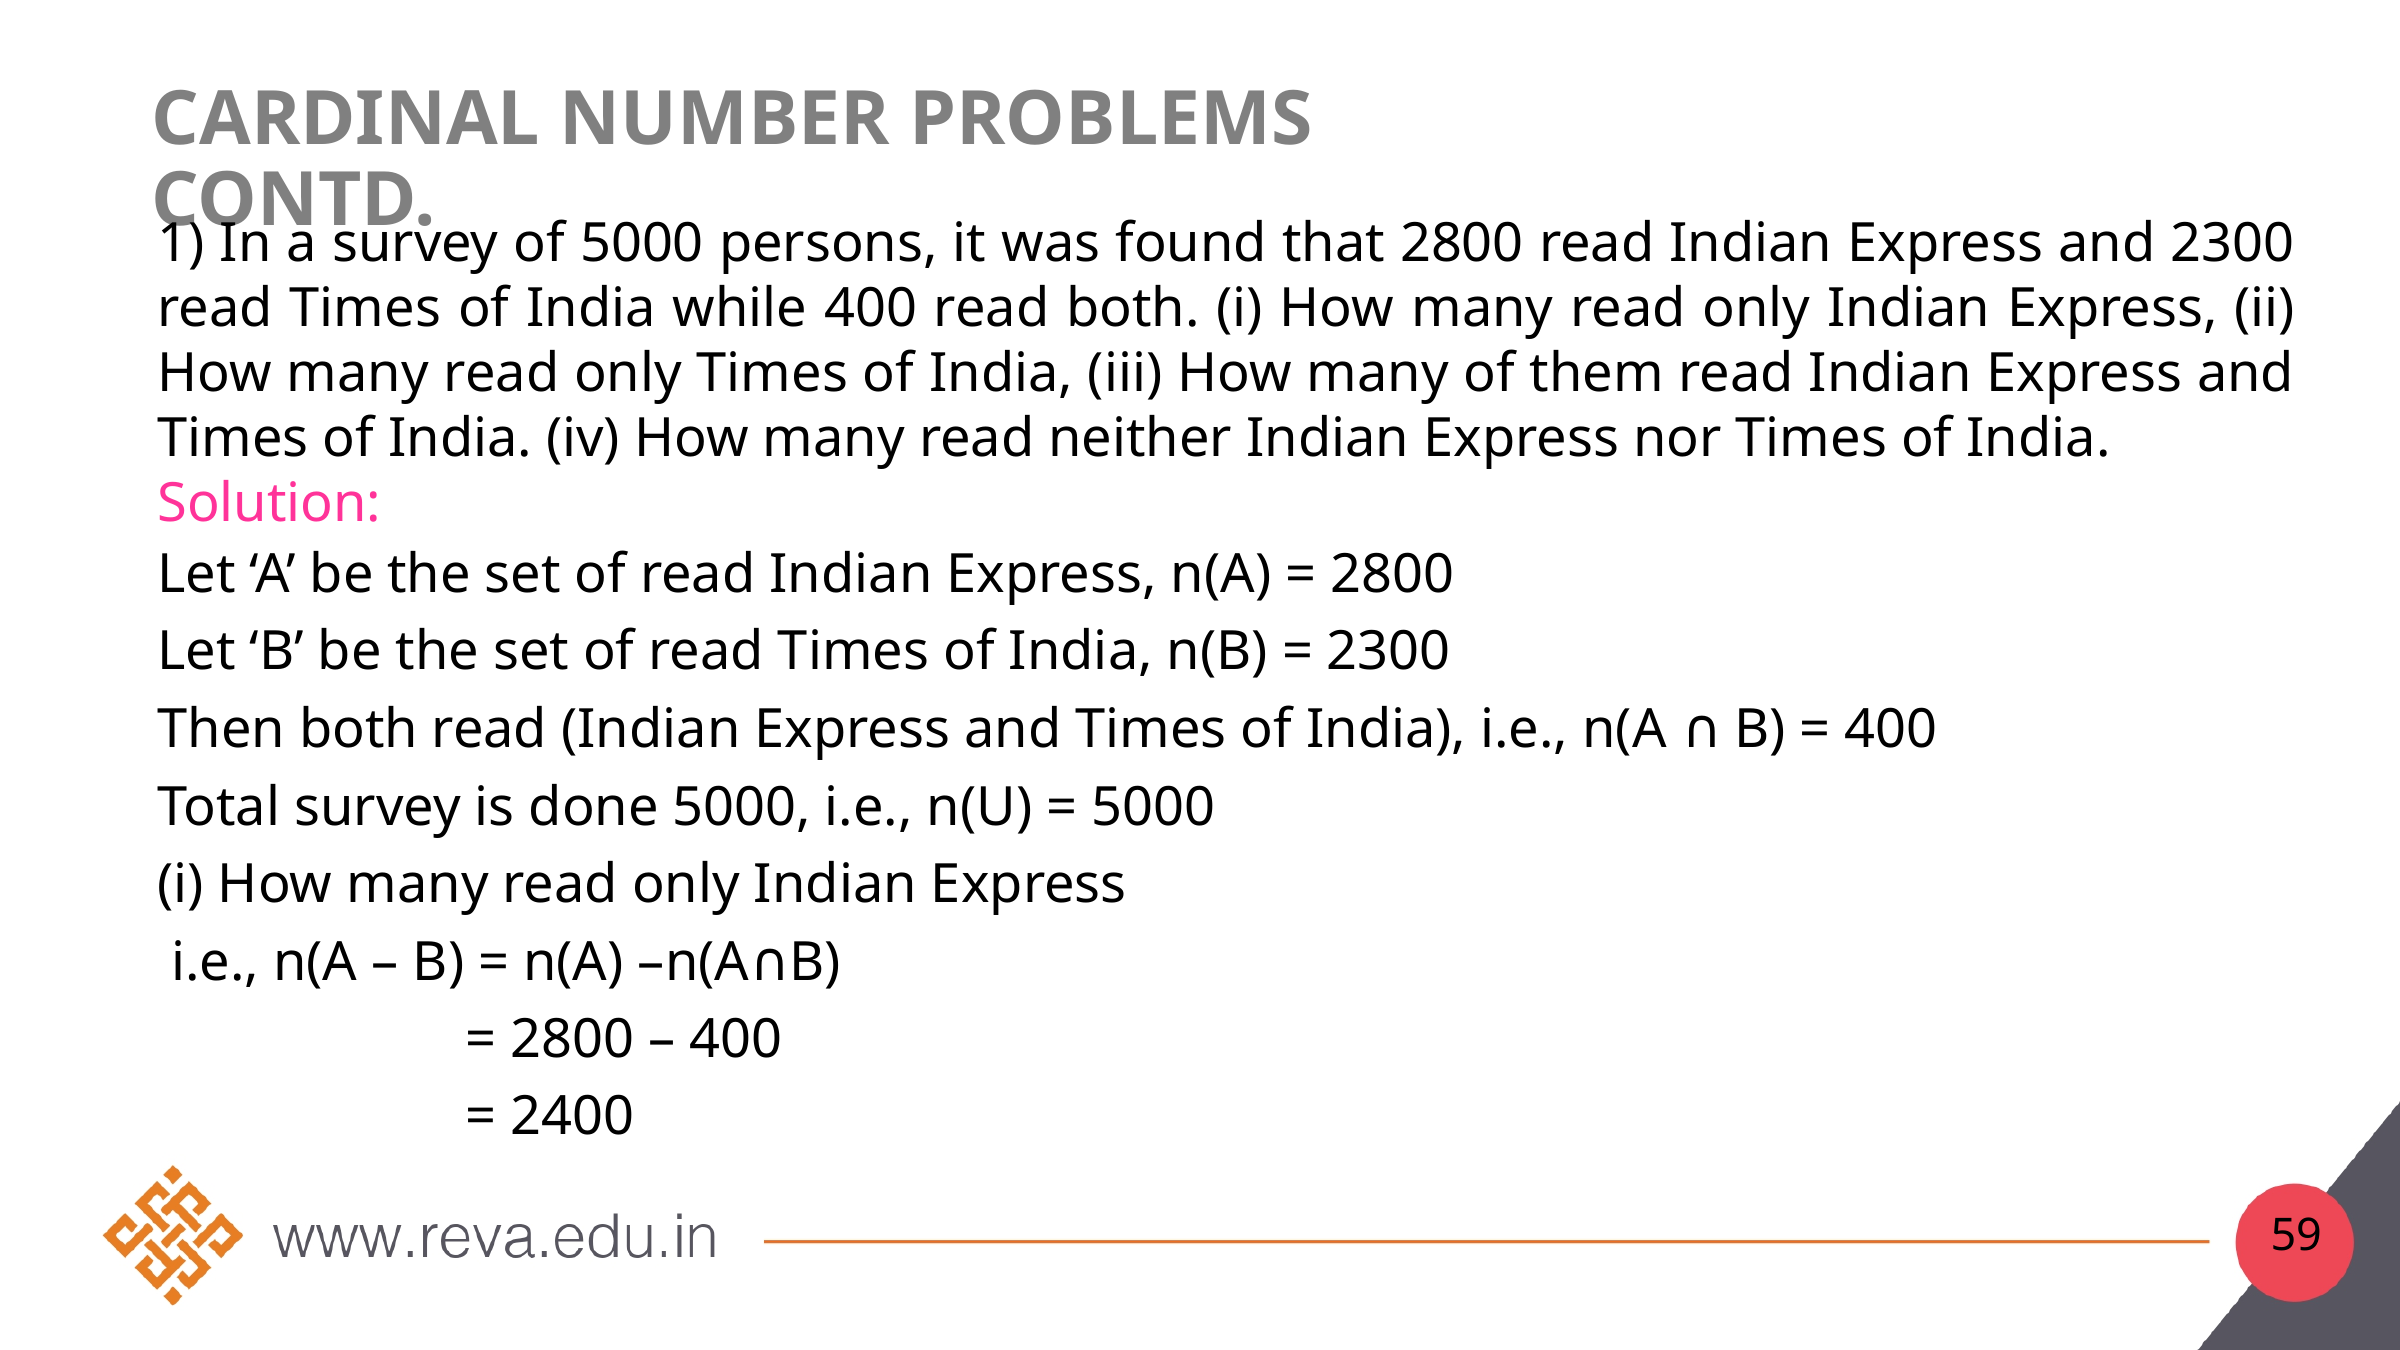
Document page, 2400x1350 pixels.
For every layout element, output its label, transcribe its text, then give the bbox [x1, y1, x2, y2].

title Cardinal Number Problems contd. [136, 77, 1625, 243]
slide_number 59 [2237, 1200, 2355, 1272]
text_box 1) In a survey of 5000 persons, it was found that 2800 read Indian Express and 2300 read Times of India while 400 read both. (i) How many read only Indian Express, (ii) How many read only Times of India, (iii) How many of them read Indian Express and Times of India. (iv) How many read neither Indian Express nor Times of India. Solution: Let ‘A’ be the set of read Indian Express, n(A) = 2800 Let ‘B’ be the set of read Times of India, n(B) = 2300 Then both read (Indian Express and Times of India), i.e., n(A ∩ B) = 400 Total survey is done 5000, i.e., n(U) = 5000 (i) How many read only Indian Express i.e., n(A – B) = n(A) –n(A∩B) = 2800 – 400 = 2400 [142, 199, 2313, 1154]
picture [0, 0, 2400, 1350]
